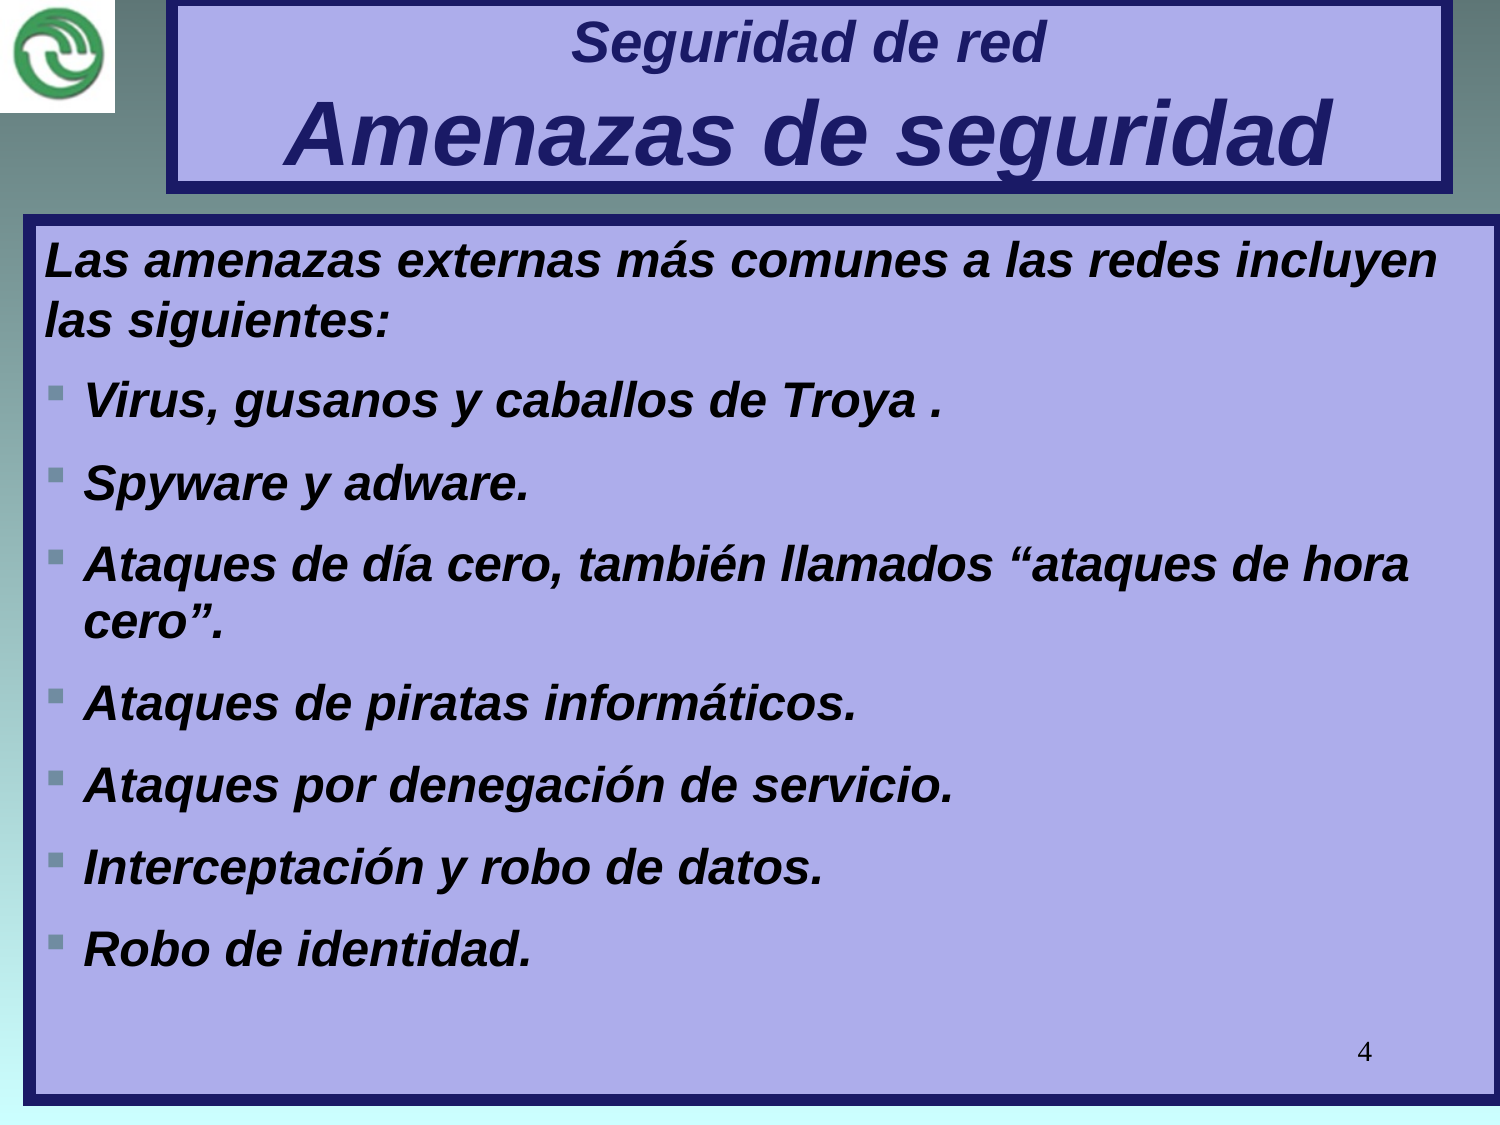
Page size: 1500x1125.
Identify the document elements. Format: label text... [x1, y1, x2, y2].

title Seguridad de red Amenazas de seguridad [171, 0, 1448, 188]
picture [0, 0, 115, 113]
slide_number 4 [1074, 1024, 1388, 1101]
list Las amenazas externas más comunes a las redes incluyen las siguientes: Virus, gusanos y caballos de Troya . Spyware y adware. Ataques de día cero, también llamados “ataques de hora cero”. Ataques de piratas informáticos. Ataques por denegación de servicio. Interceptación y robo de datos. Robo de identidad. [29, 219, 1500, 1101]
